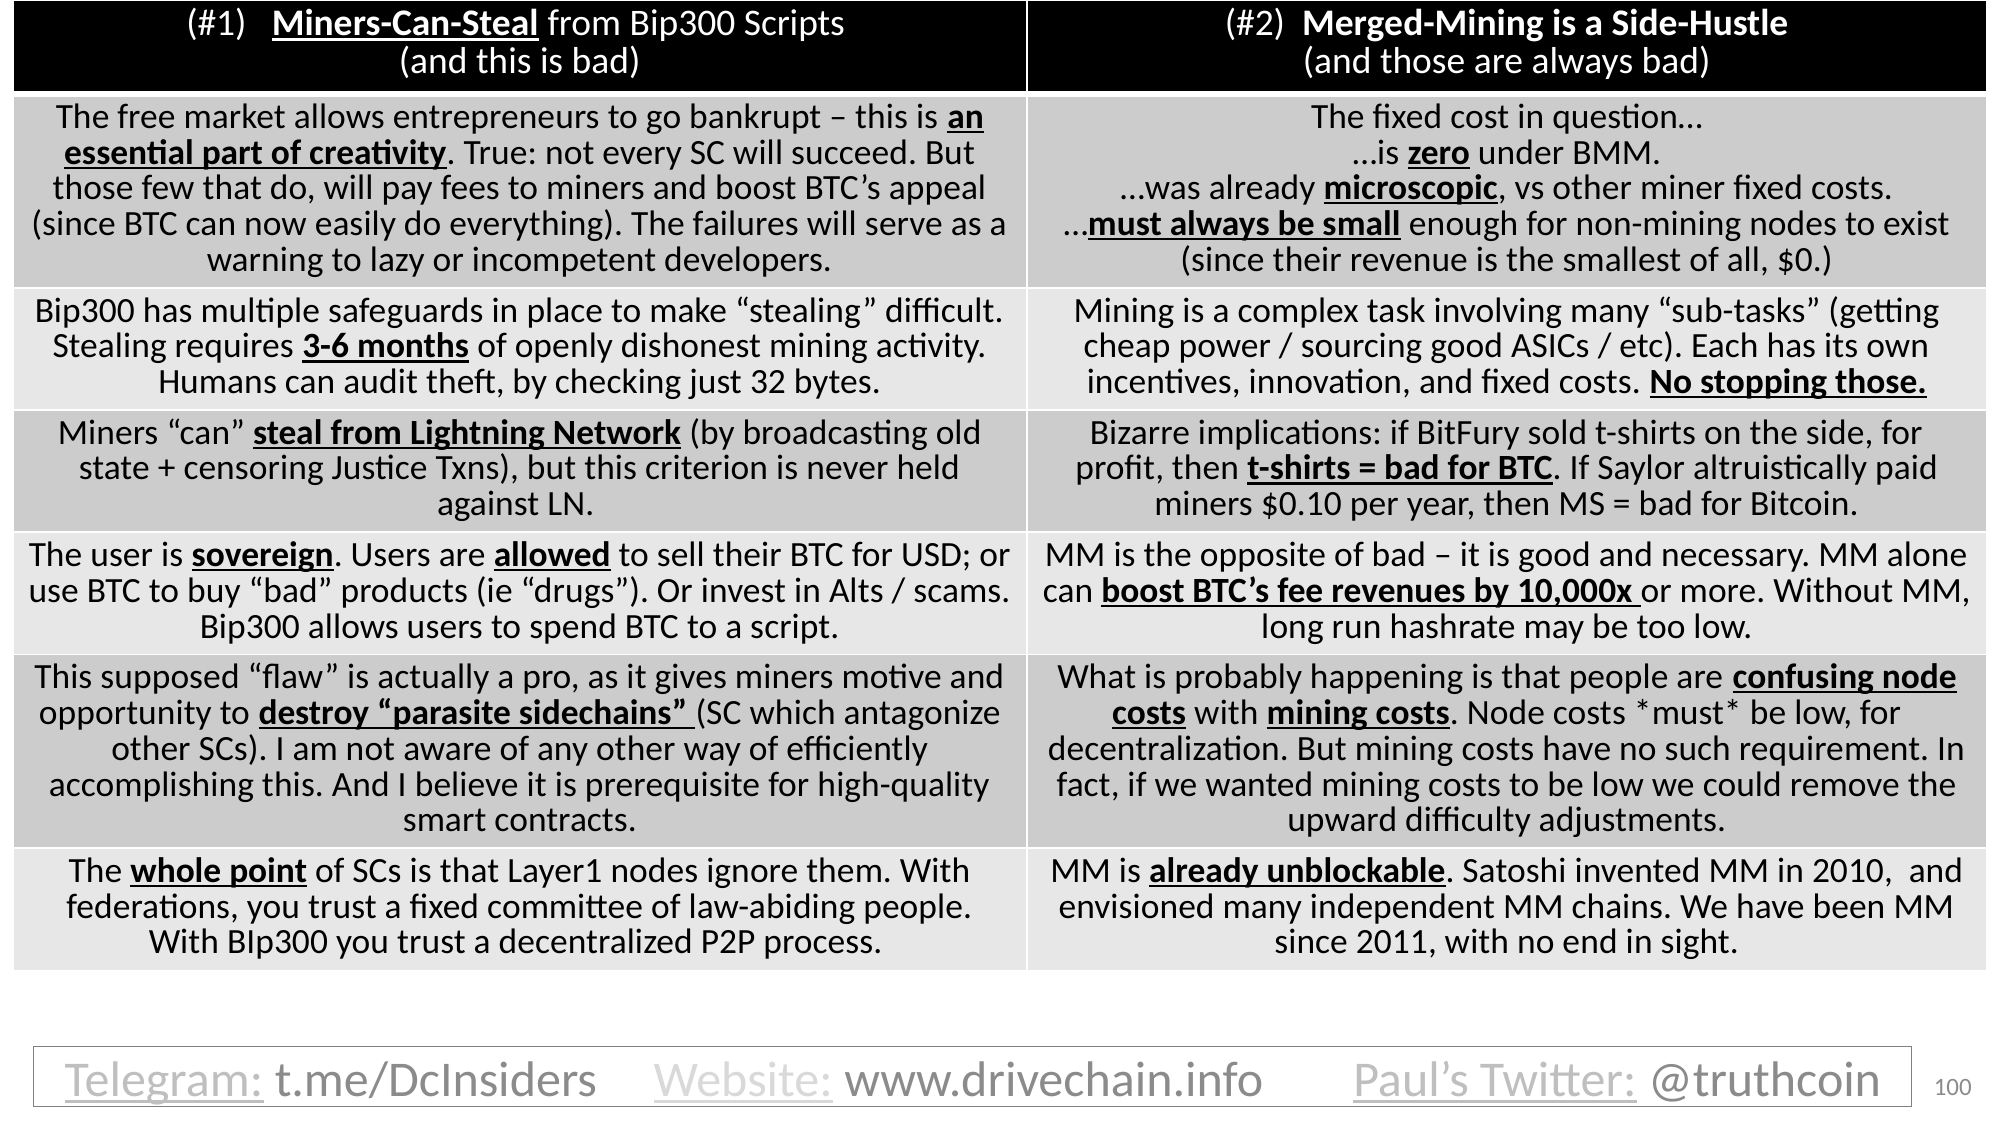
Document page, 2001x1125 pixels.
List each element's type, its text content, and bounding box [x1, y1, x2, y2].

table_cell The whole point of SCs is that Layer1 nodes ignore them. With federations, you trust a fixed committee of law-abiding people. With BIp300 you trust a decentralized P2P process. [14, 849, 1026, 970]
table_cell Bizarre implications: if BitFury sold t-shirts on the side, for profit, then t-shirts = bad for BTC. If Saylor altruistically paid miners $0.10 per year, then MS = bad for Bitcoin. [1028, 411, 1986, 531]
footer Telegram: t.me/DcInsiders Website: www.drivechain.info Paul’s Twitter: @truthcoin [33, 1046, 1912, 1107]
slide_number 100 [1915, 1055, 1987, 1116]
table_cell The user is sovereign. Users are allowed to sell their BTC for USD; or use BTC to buy “bad” products (ie “drugs”). Or invest in Alts / scams. Bip300 allows users to spend BTC to a script. [14, 533, 1026, 654]
table_header (#2) Merged-Mining is a Side-Hustle (and those are always bad) [1028, 1, 1986, 91]
table_cell The free market allows entrepreneurs to go bankrupt – this is an essential part of creativity. True: not every SC will succeed. But those few that do, will pay fees to miners and boost BTC’s appeal (since BTC can now easily do everything). The failures will serve as a warning to lazy or incompetent developers. [14, 97, 1026, 287]
table_cell Mining is a complex task involving many “sub-tasks” (getting cheap power / sourcing good ASICs / etc). Each has its own incentives, innovation, and fixed costs. No stopping those. [1028, 289, 1986, 409]
table_cell MM is the opposite of bad – it is good and necessary. MM alone can boost BTC’s fee revenues by 10,000x or more. Without MM, long run hashrate may be too low. [1028, 533, 1986, 654]
table_cell What is probably happening is that people are confusing node costs with mining costs. Node costs *must* be low, for decentralization. But mining costs have no such requirement. In fact, if we wanted mining costs to be low we could remove the upward difficulty adjustments. [1028, 655, 1986, 847]
table_cell Bip300 has multiple safeguards in place to make “stealing” difficult. Stealing requires 3-6 months of openly dishonest mining activity. Humans can audit theft, by checking just 32 bytes. [14, 289, 1026, 409]
table_cell The fixed cost in question… …is zero under BMM. …was already microscopic, vs other miner fixed costs. …must always be small enough for non-mining nodes to exist (since their revenue is the smallest of all, $0.) [1028, 97, 1986, 287]
table_cell This supposed “flaw” is actually a pro, as it gives miners motive and opportunity to destroy “parasite sidechains” (SC which antagonize other SCs). I am not aware of any other way of efficiently accomplishing this. And I believe it is prerequisite for high-quality smart contracts. [14, 655, 1026, 847]
table_cell Miners “can” steal from Lightning Network (by broadcasting old state + censoring Justice Txns), but this criterion is never held against LN. [14, 411, 1026, 531]
table_cell MM is already unblockable. Satoshi invented MM in 2010, and envisioned many independent MM chains. We have been MM since 2011, with no end in sight. [1028, 849, 1986, 970]
table_header (#1) Miners-Can-Steal from Bip300 Scripts (and this is bad) [14, 1, 1026, 91]
